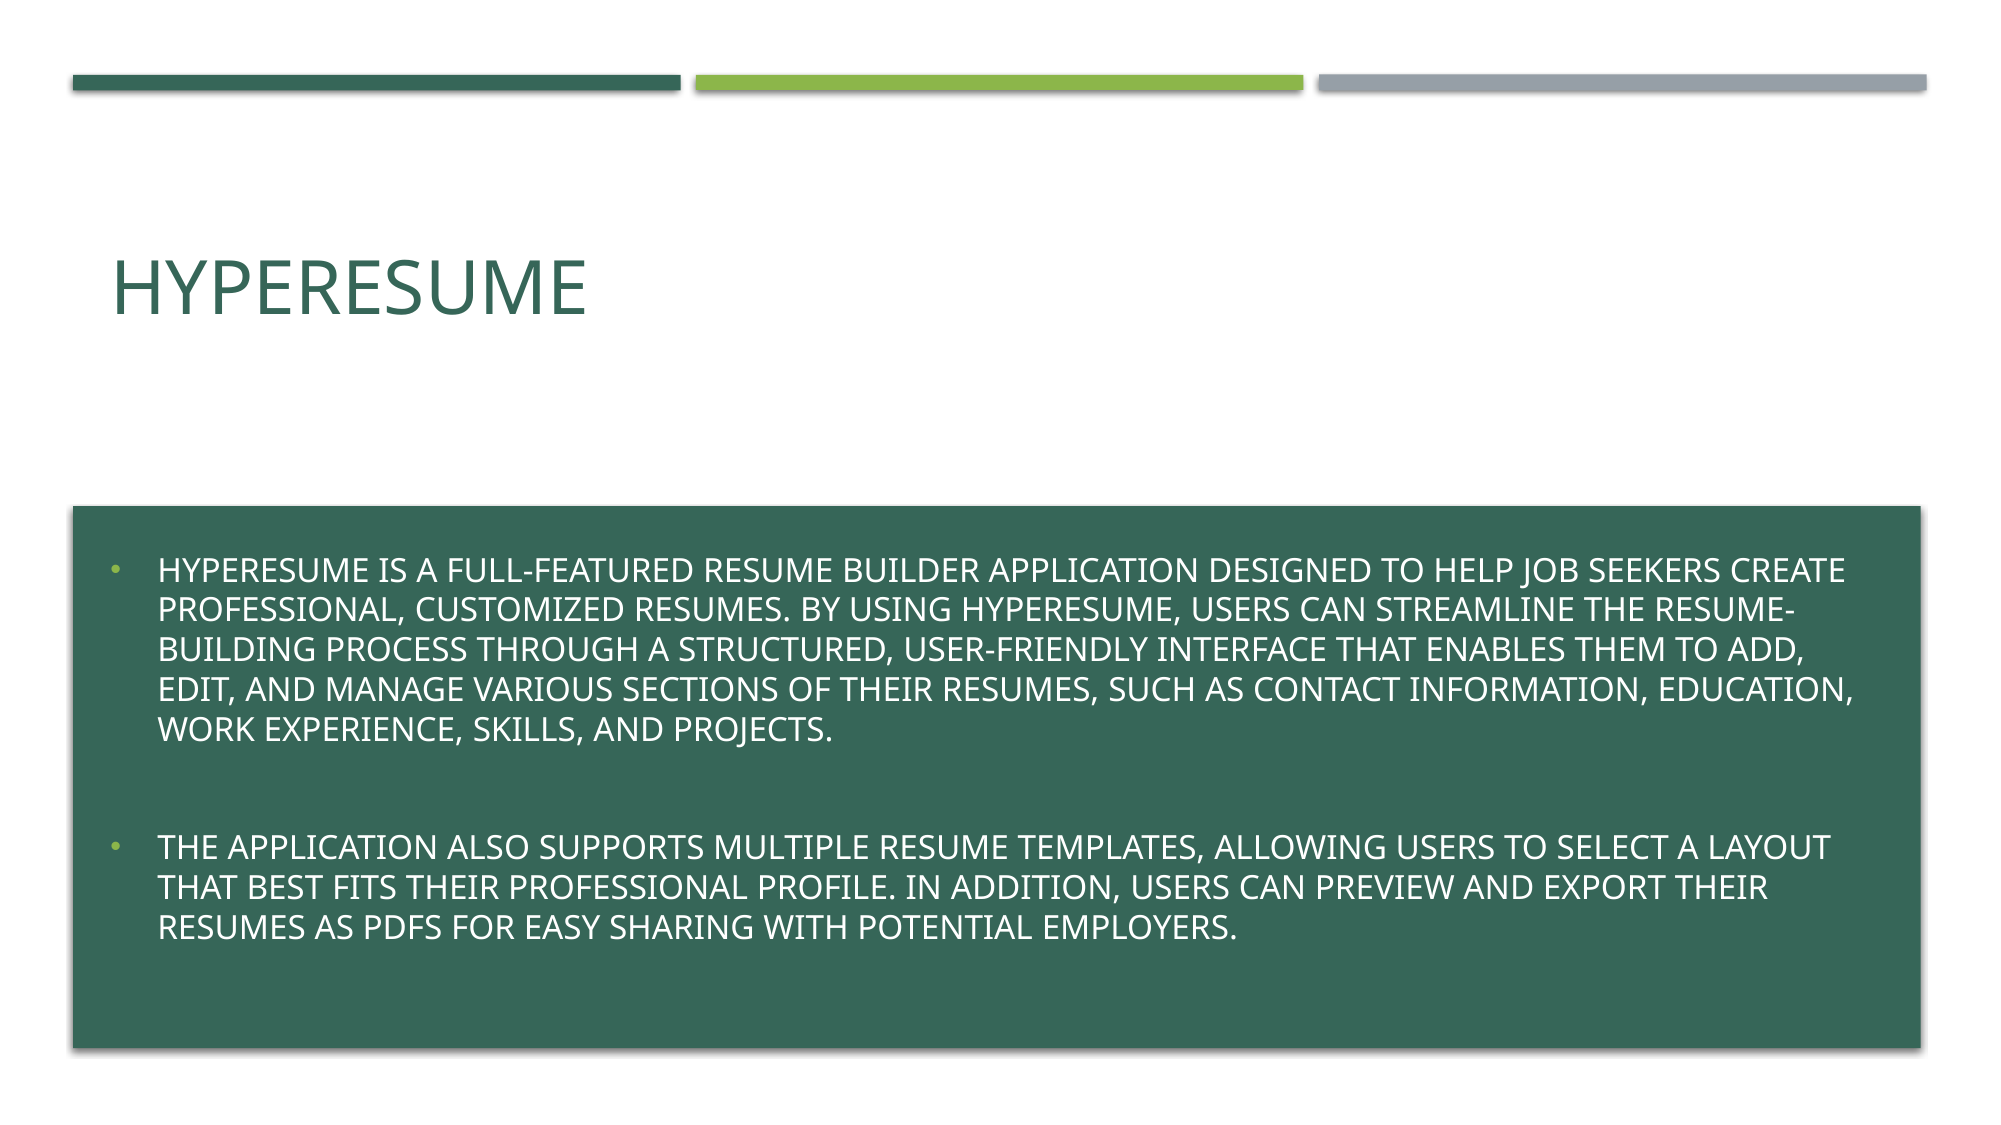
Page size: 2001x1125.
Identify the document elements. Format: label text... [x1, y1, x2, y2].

subtitle Hyperesume is a full-featured resume builder application designed to help job seekers create professional, customized resumes. By using Hyperesume, users can streamline the resume-building process through a structured, user-friendly interface that enables them to add, edit, and manage various sections of their resumes, such as contact information, education, work experience, skills, and projects. The application also supports multiple resume templates, allowing users to select a layout that best fits their professional profile. In addition, users can preview and export their resumes as PDFs for easy sharing with potential employers. [95, 541, 1899, 1017]
title Hyperesume [95, 167, 1899, 337]
